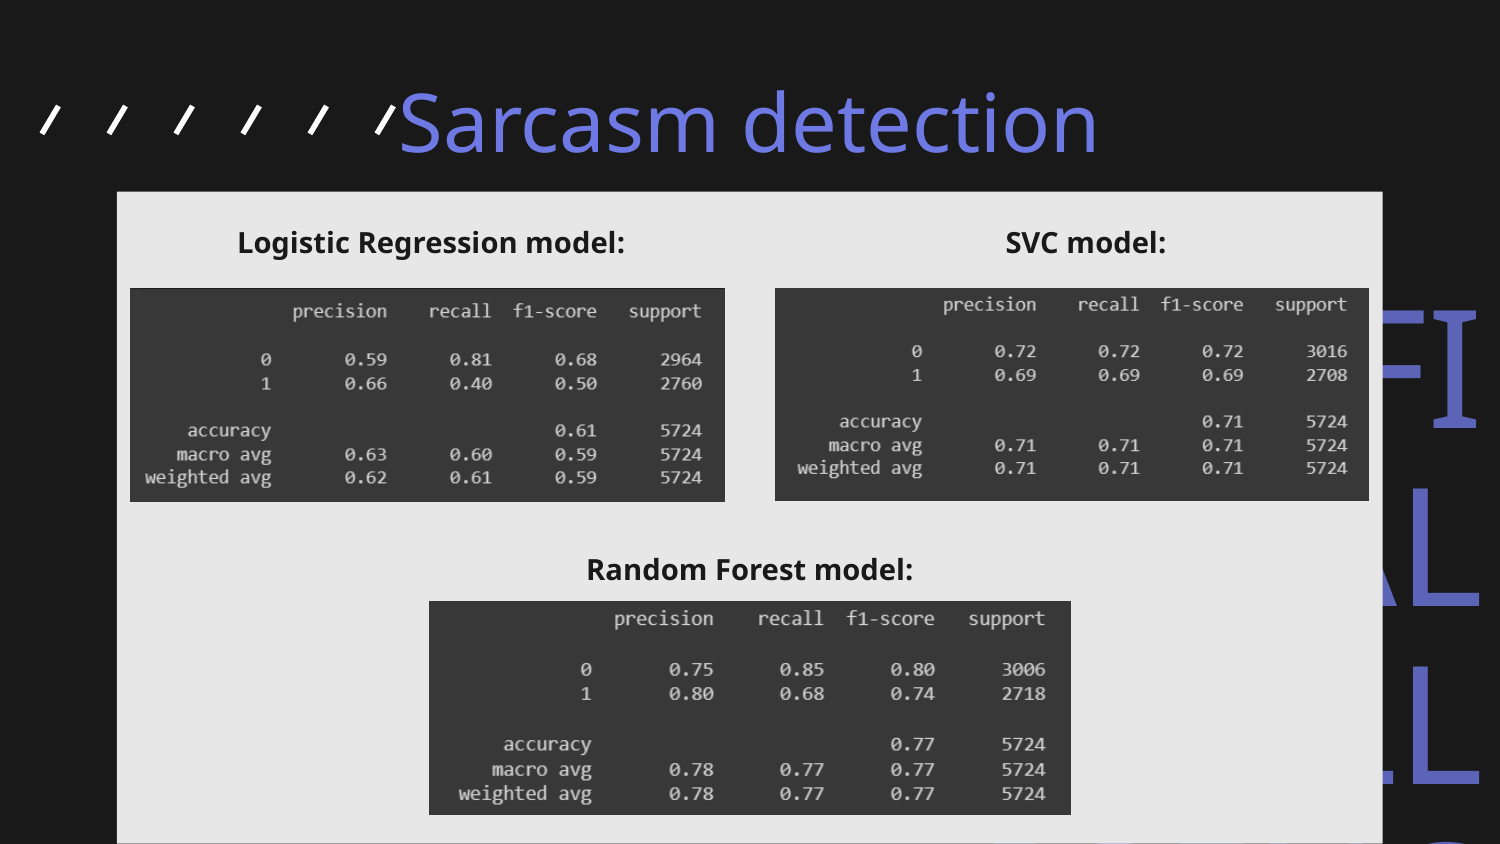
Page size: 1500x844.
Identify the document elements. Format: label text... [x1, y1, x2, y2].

subtitle Random Forest model: [522, 536, 978, 599]
picture [774, 288, 1370, 502]
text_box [0, 104, 397, 136]
title Sarcasm detection [118, 72, 1382, 167]
picture [130, 287, 725, 502]
picture [429, 601, 1071, 816]
subtitle Logistic Regression model: [203, 209, 659, 286]
subtitle SVC model: [858, 209, 1314, 287]
